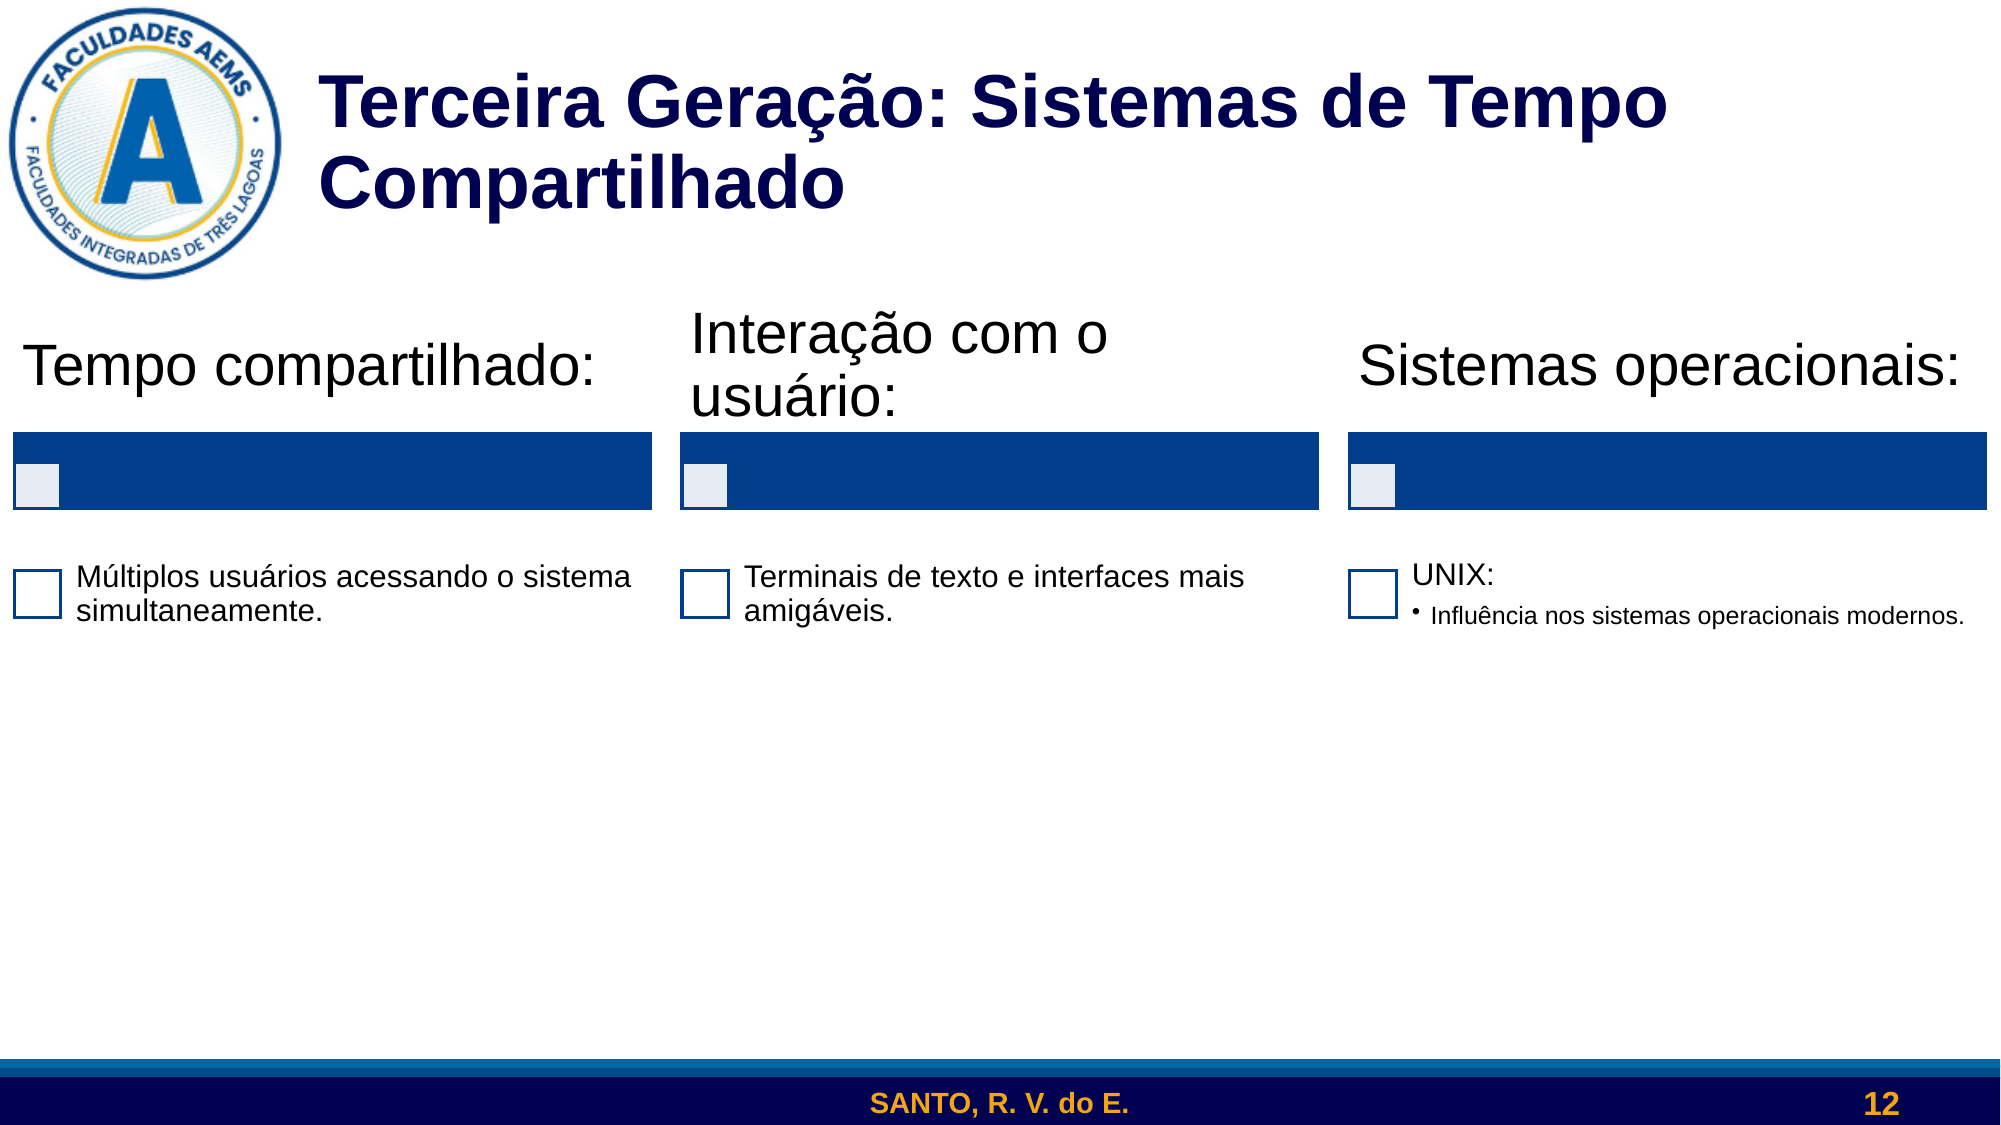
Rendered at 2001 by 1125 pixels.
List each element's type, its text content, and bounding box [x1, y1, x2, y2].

slide_number 12 [1822, 1083, 1941, 1120]
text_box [13, 298, 1987, 1045]
title Terceira Geração: Sistemas de Tempo Compartilhado [303, 35, 1986, 253]
picture [6, 6, 284, 283]
footer SANTO, R. V. do E. [662, 1084, 1338, 1120]
